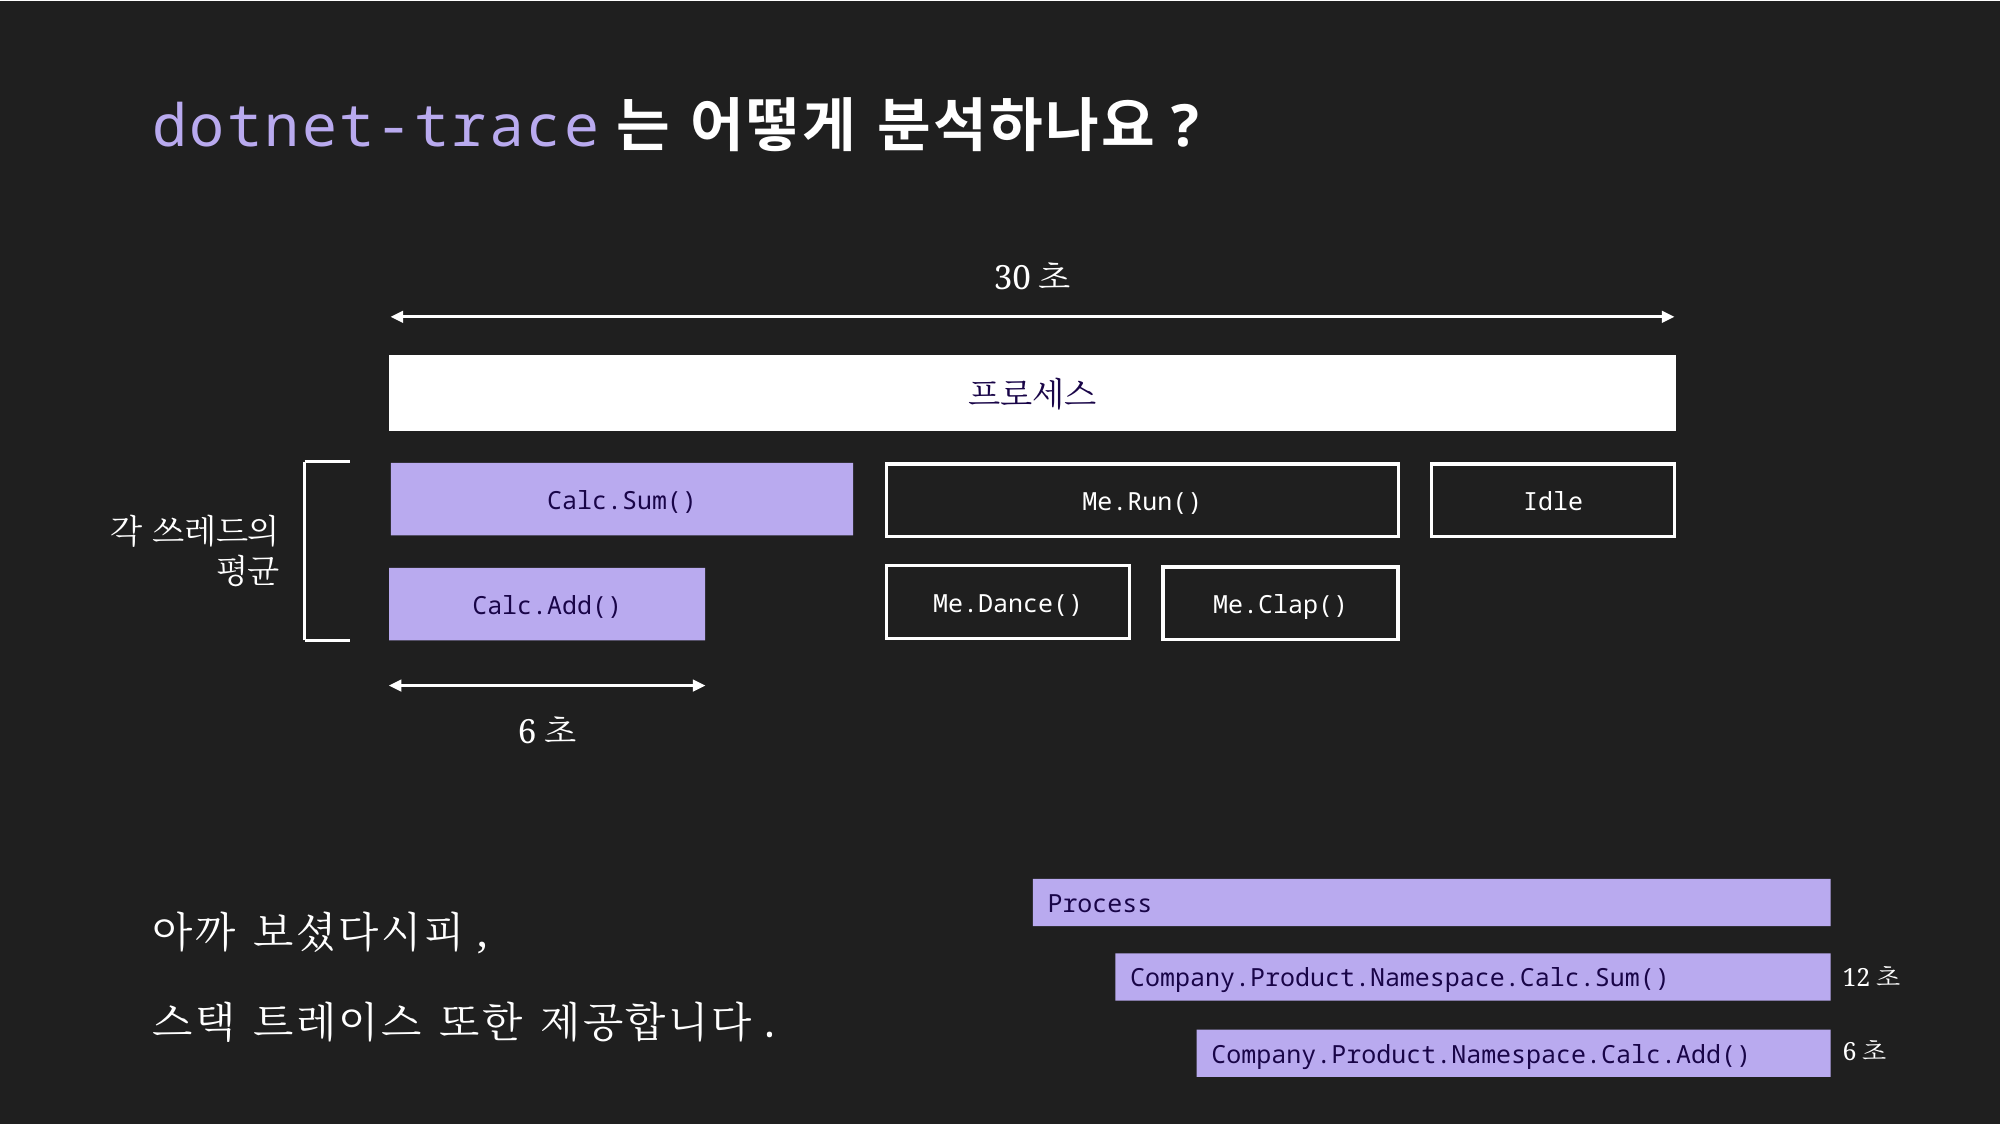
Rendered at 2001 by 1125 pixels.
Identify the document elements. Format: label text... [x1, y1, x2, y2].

text_box 각 쓰레드의 평균 [94, 503, 295, 598]
text_box Me.Clap() [1162, 566, 1399, 641]
text_box Company.Product.Namespace.Calc.Add() [1196, 1029, 1832, 1078]
text_box Company.Product.Namespace.Calc.Sum() [1114, 952, 1832, 1002]
text_box 아까 보셨다시피, 스택 트레이스 또한 제공합니다. [137, 851, 1863, 1106]
text_box Calc.Sum() [390, 462, 854, 536]
text_box Me.Run() [886, 463, 1399, 537]
picture [0, 1, 2000, 1124]
text_box 6초 [503, 702, 592, 758]
text_box Me.Dance() [886, 565, 1130, 639]
text_box Idle [1431, 463, 1675, 537]
text_box 12초 [1827, 954, 1916, 999]
title dotnet-trace는 어떻게 분석하나요? [137, 0, 1863, 255]
text_box 30초 [979, 248, 1086, 304]
text_box Process [1032, 878, 1832, 927]
text_box Calc.Add() [388, 567, 706, 641]
text_box 프로세스 [390, 356, 1675, 430]
text_box 6초 [1827, 1027, 1902, 1073]
